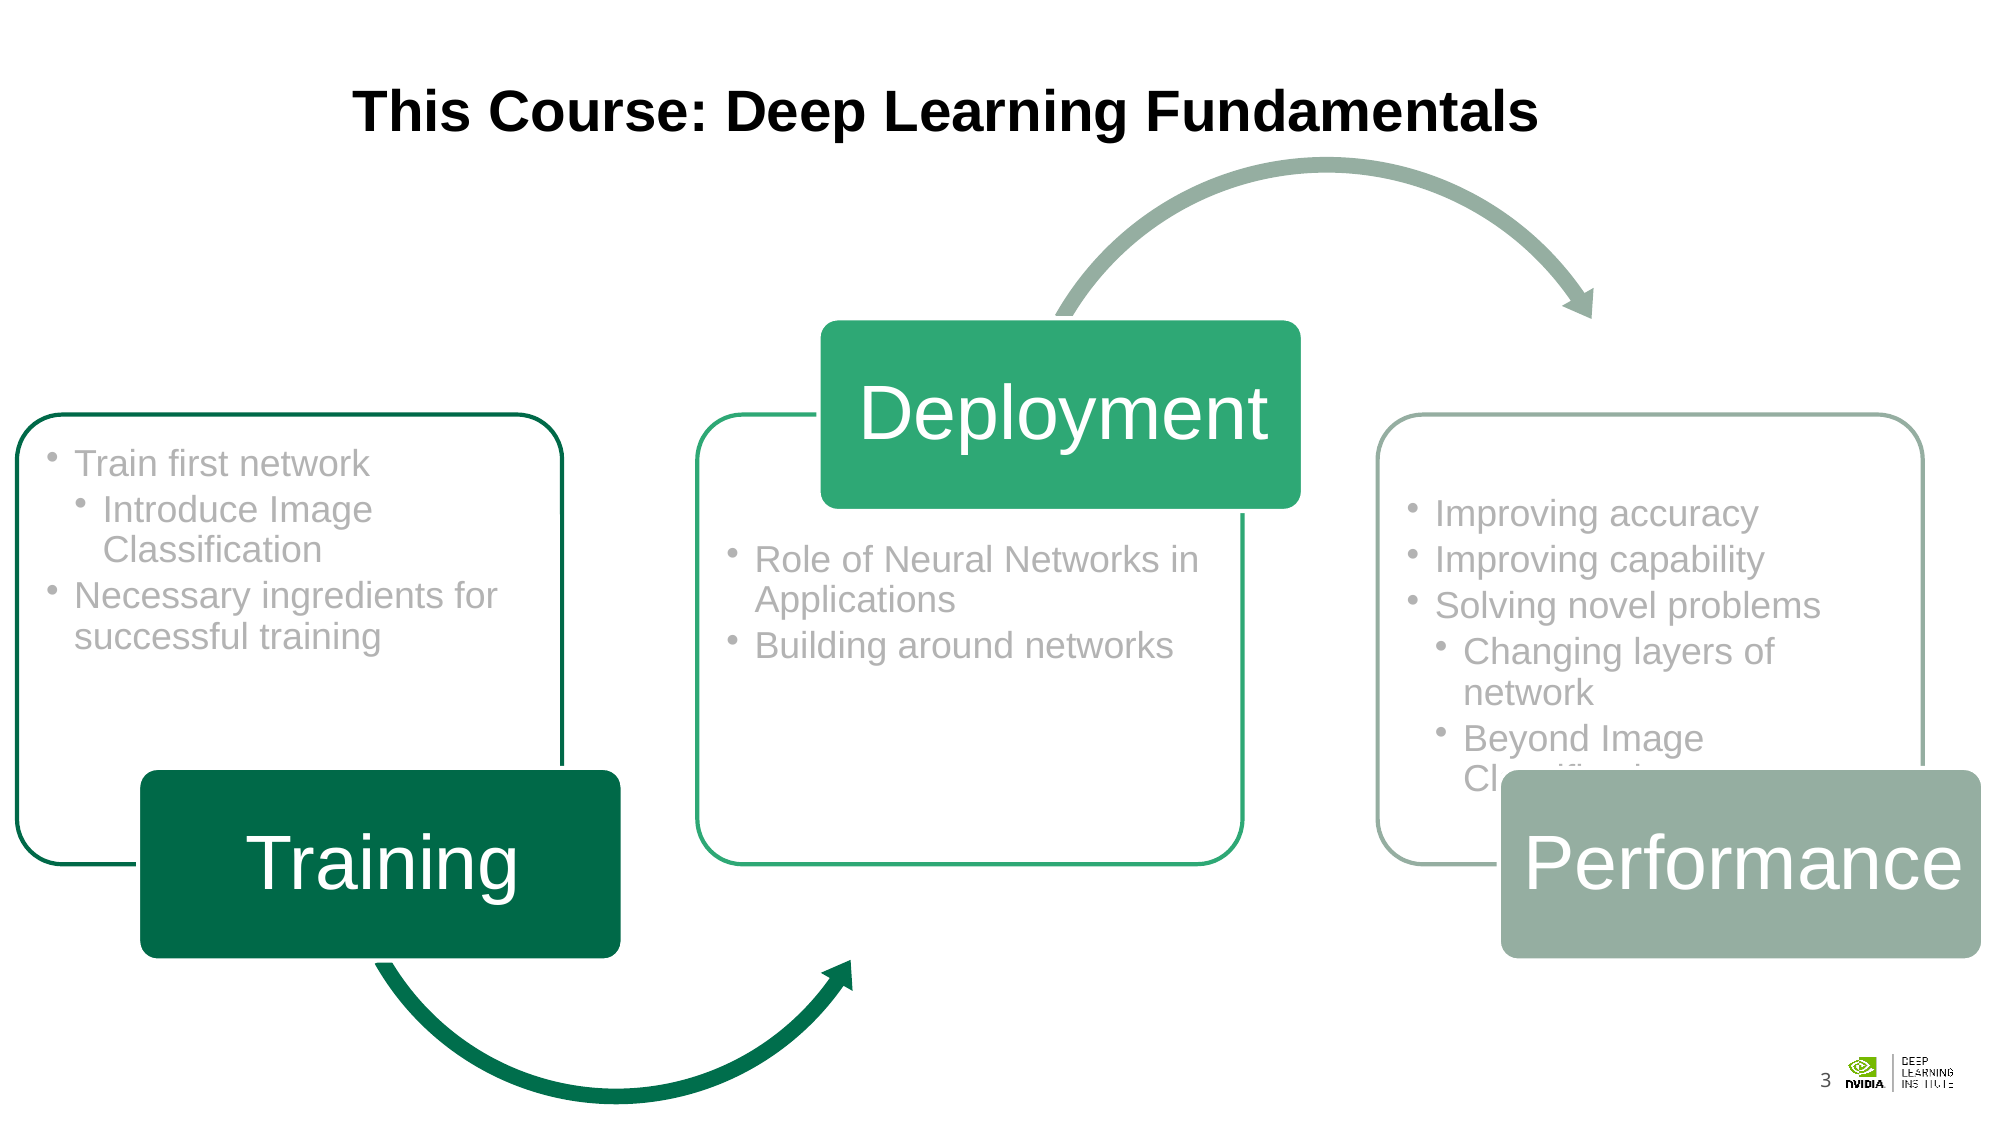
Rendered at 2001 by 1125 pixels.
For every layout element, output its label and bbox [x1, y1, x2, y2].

text_box [15, 33, 1985, 1125]
